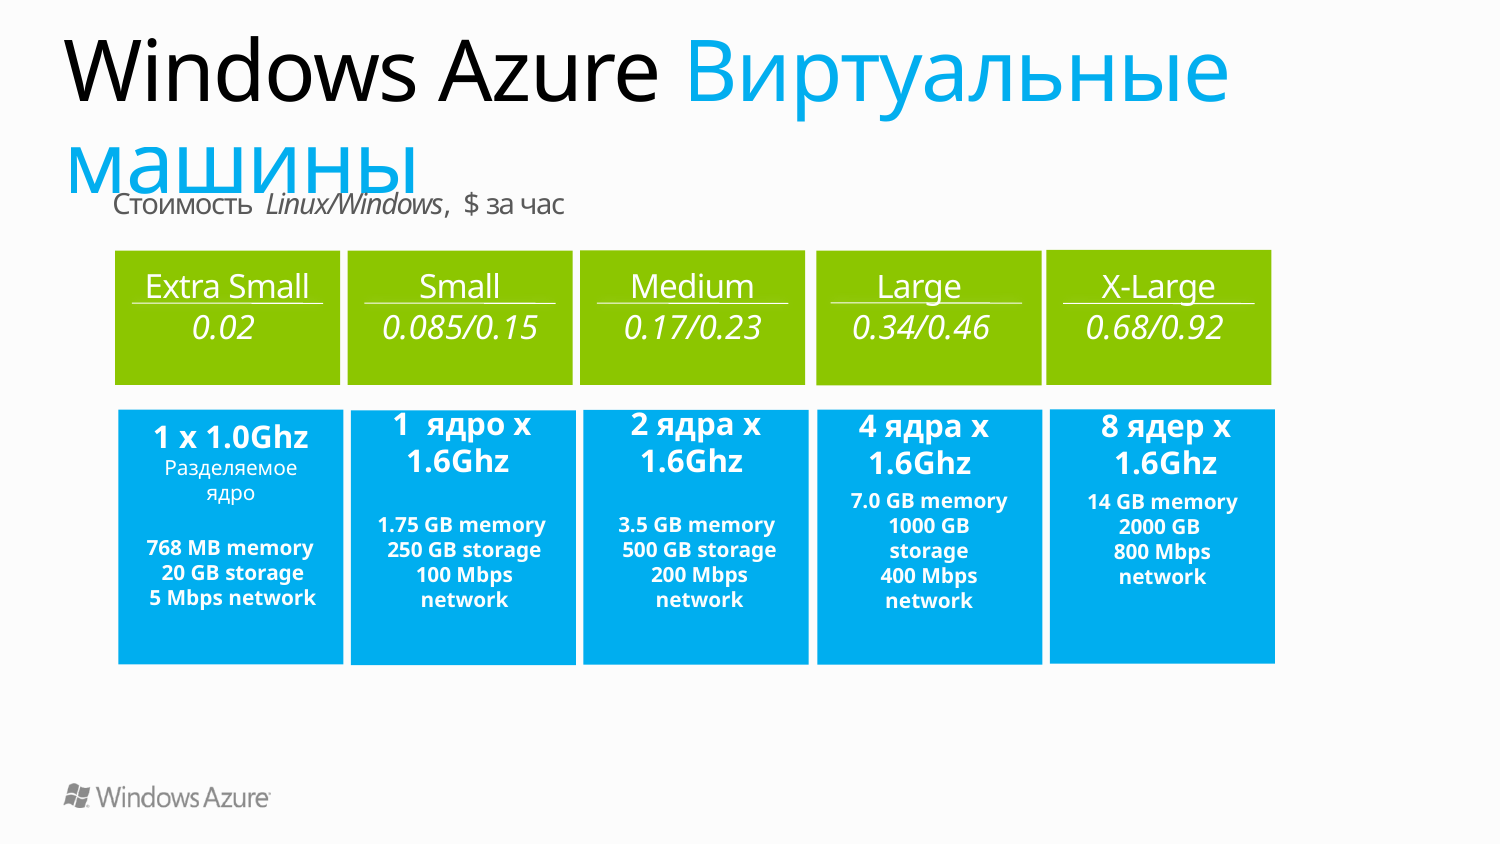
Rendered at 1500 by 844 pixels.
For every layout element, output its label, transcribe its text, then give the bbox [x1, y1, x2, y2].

title Windows Azure Виртуальные машины [63, 28, 1436, 122]
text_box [347, 239, 573, 386]
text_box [815, 230, 1042, 386]
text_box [579, 239, 806, 386]
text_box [350, 410, 577, 666]
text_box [1047, 239, 1272, 386]
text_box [114, 239, 341, 386]
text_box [816, 409, 1043, 665]
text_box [118, 409, 344, 665]
text_box Стоимость Linux/Windows, $ за час [101, 167, 1081, 227]
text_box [1049, 409, 1276, 664]
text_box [583, 409, 809, 665]
